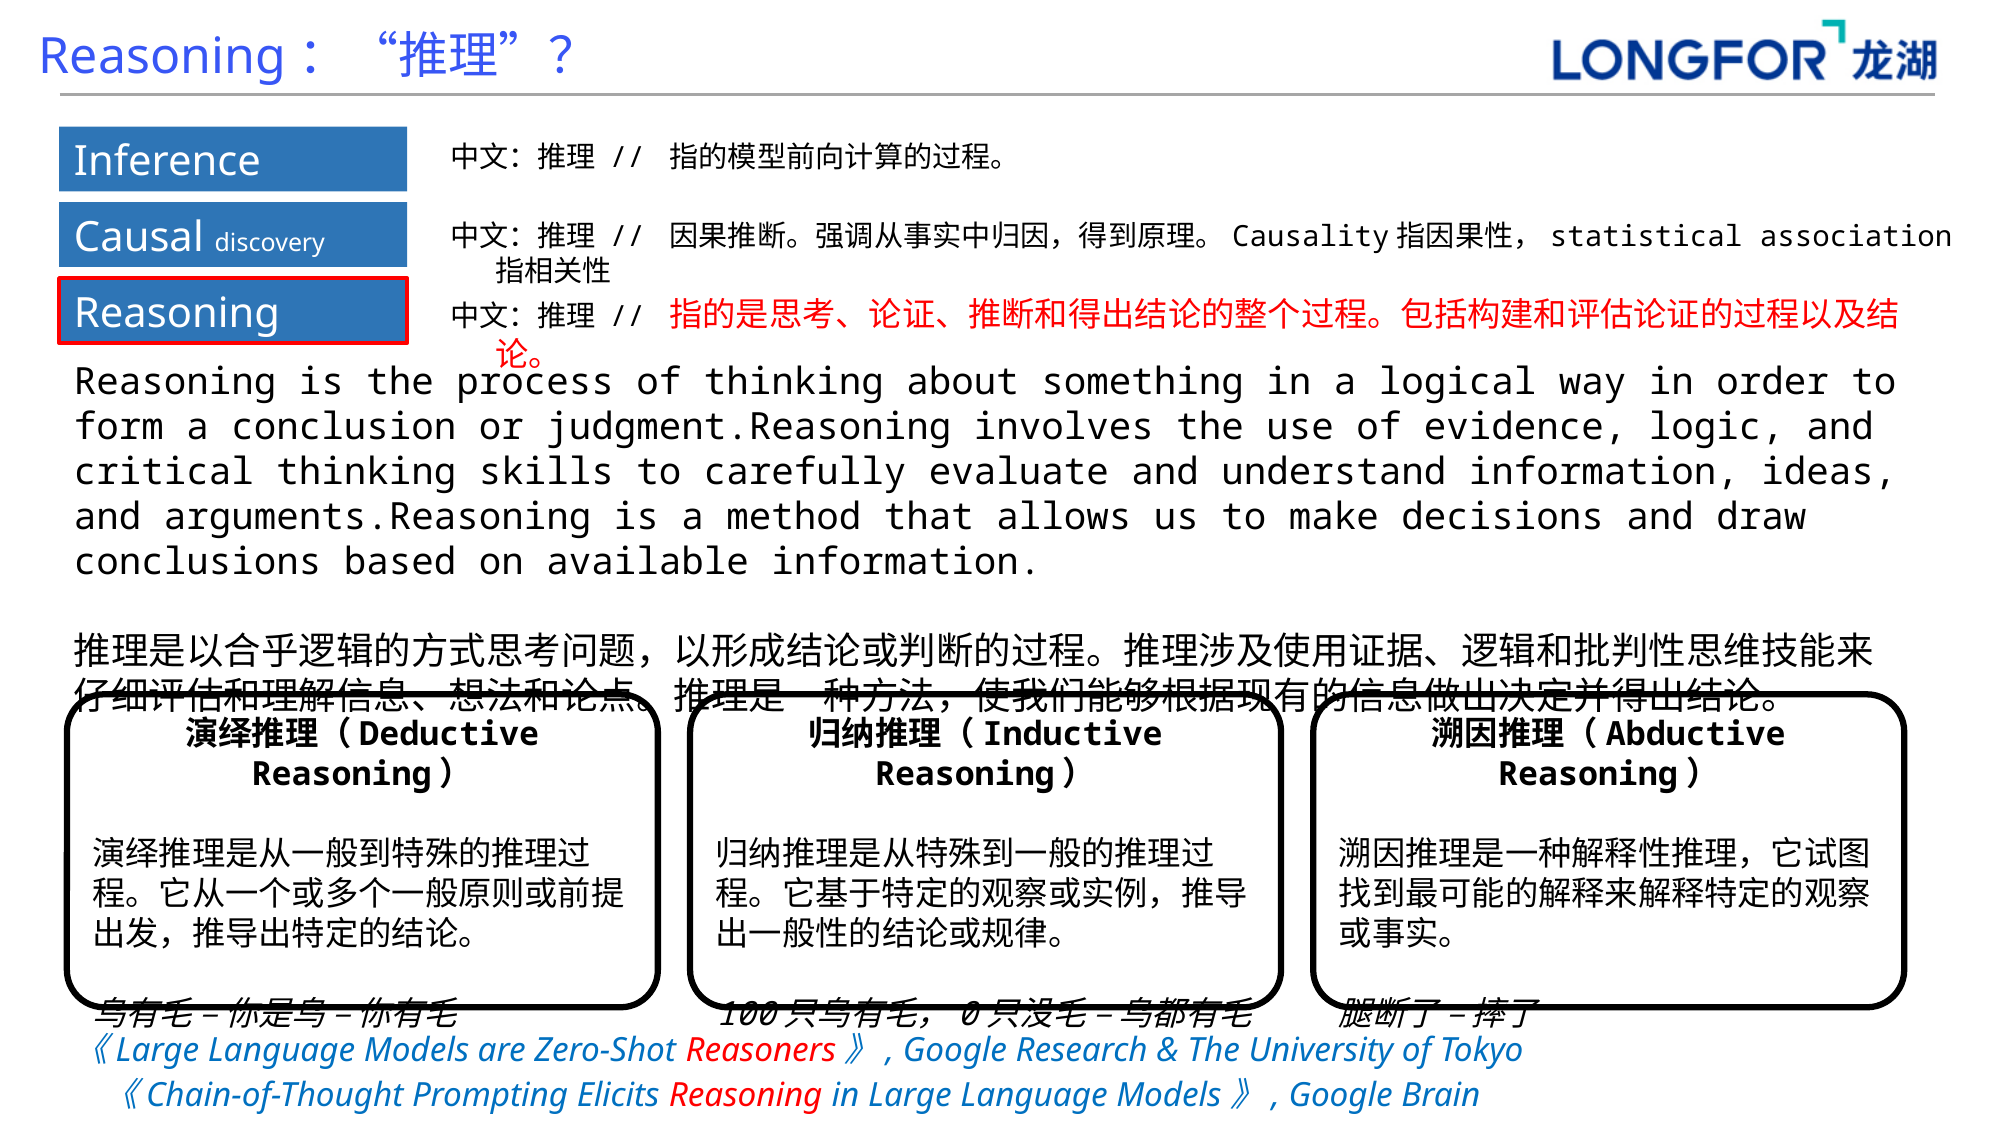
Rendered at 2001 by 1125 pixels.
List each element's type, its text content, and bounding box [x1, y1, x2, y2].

text_box 中文：推理 // 指的是思考、论证、推断和得出结论的整个过程。包括构建和评估论证的过程以及结论。 [435, 286, 1977, 369]
text_box Reasoning [59, 278, 408, 343]
text_box 《Large Language Models are Zero-Shot Reasoners》, Google Research & The University of Tokyo [59, 1020, 1549, 1076]
text_box 溯因推理（Abductive Reasoning） 溯因推理是一种解释性推理，它试图找到最可能的解释来解释特定的观察或事实。 腿断了 – 摔了 [1313, 694, 1905, 1008]
text_box Reasoning is the process of thinking about something in a logical way in order to form a conclusion or judgment.Reasoning involves the use of evidence, logic, and critical thinking skills to carefully evaluate and understand information, ideas, and arguments.Reasoning is a method that allows us to make decisions and draw conclusions based on available information. 推理是以合乎逻辑的方式思考问题，以形成结论或判断的过程。推理涉及使用证据、逻辑和批判性思维技能来仔细评估和理解信息、想法和论点。推理是一种方法，使我们能够根据现有的信息做出决定并得出结论。 [59, 349, 1927, 725]
text_box 《Chain-of-Thought Prompting Elicits Reasoning in Large Language Models》, Google Brain [90, 1066, 1496, 1121]
text_box Reasoning：“推理”？ [24, 16, 1379, 91]
text_box Inference [59, 126, 408, 192]
picture [1535, 3, 1952, 96]
text_box 归纳推理（Inductive Reasoning） 归纳推理是从特殊到一般的推理过程。它基于特定的观察或实例，推导出一般性的结论或规律。 100只鸟有毛，0只没毛 – 鸟都有毛 [690, 694, 1282, 1008]
text_box Causal discovery [59, 202, 408, 267]
text_box 中文：推理 // 指的模型前向计算的过程。 [435, 131, 1977, 214]
text_box 中文：推理 // 因果推断。强调从事实中归因，得到原理。Causality指因果性，statistical association指相关性 [435, 214, 1977, 286]
text_box 演绎推理（Deductive Reasoning） 演绎推理是从一般到特殊的推理过程。它从一个或多个一般原则或前提出发，推导出特定的结论。 鸟有毛 – 你是鸟 – 你有毛 [66, 694, 658, 1008]
